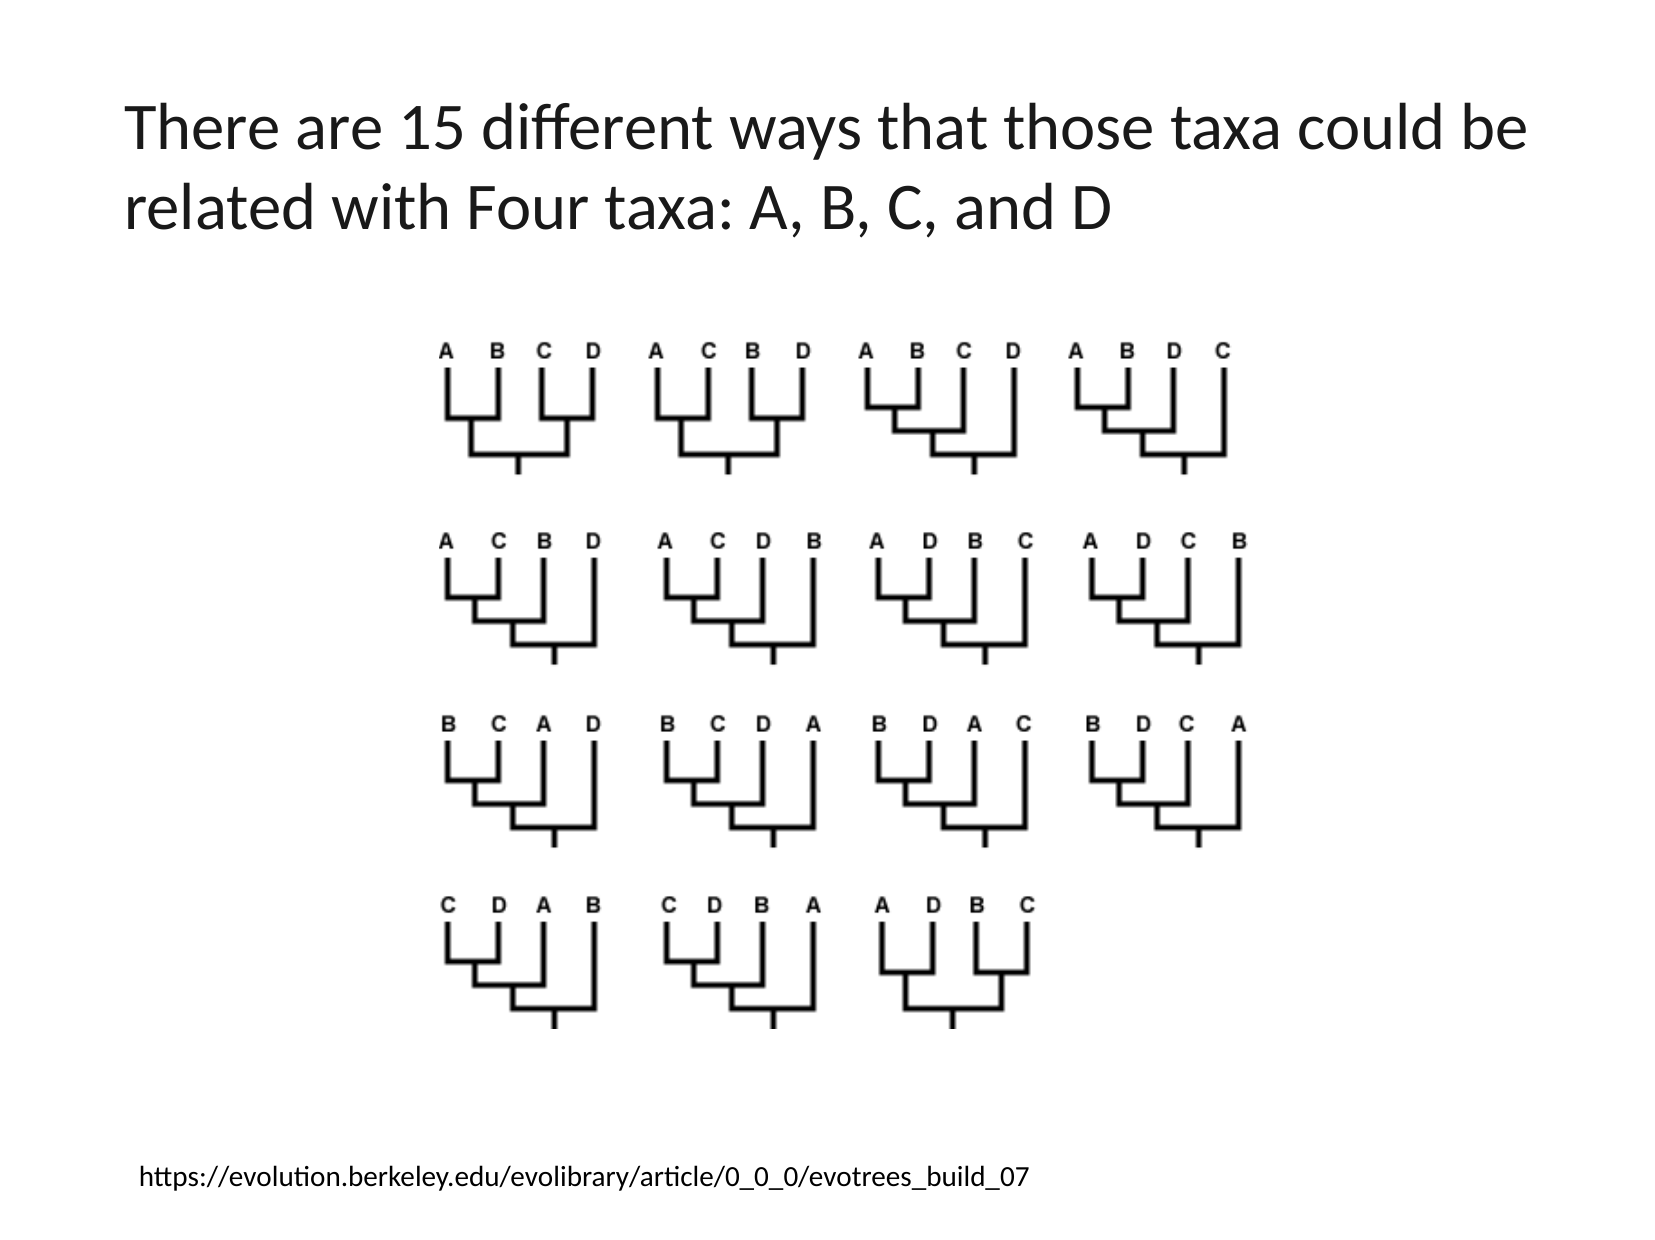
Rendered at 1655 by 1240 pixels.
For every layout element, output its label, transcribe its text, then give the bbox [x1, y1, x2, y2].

title There are 15 different ways that those taxa could be related with Four taxa: A, B, C, and D [124, 82, 1531, 290]
text_box https://evolution.berkeley.edu/evolibrary/article/0_0_0/evotrees_build_07 [124, 1149, 1318, 1200]
picture [439, 339, 1248, 1029]
